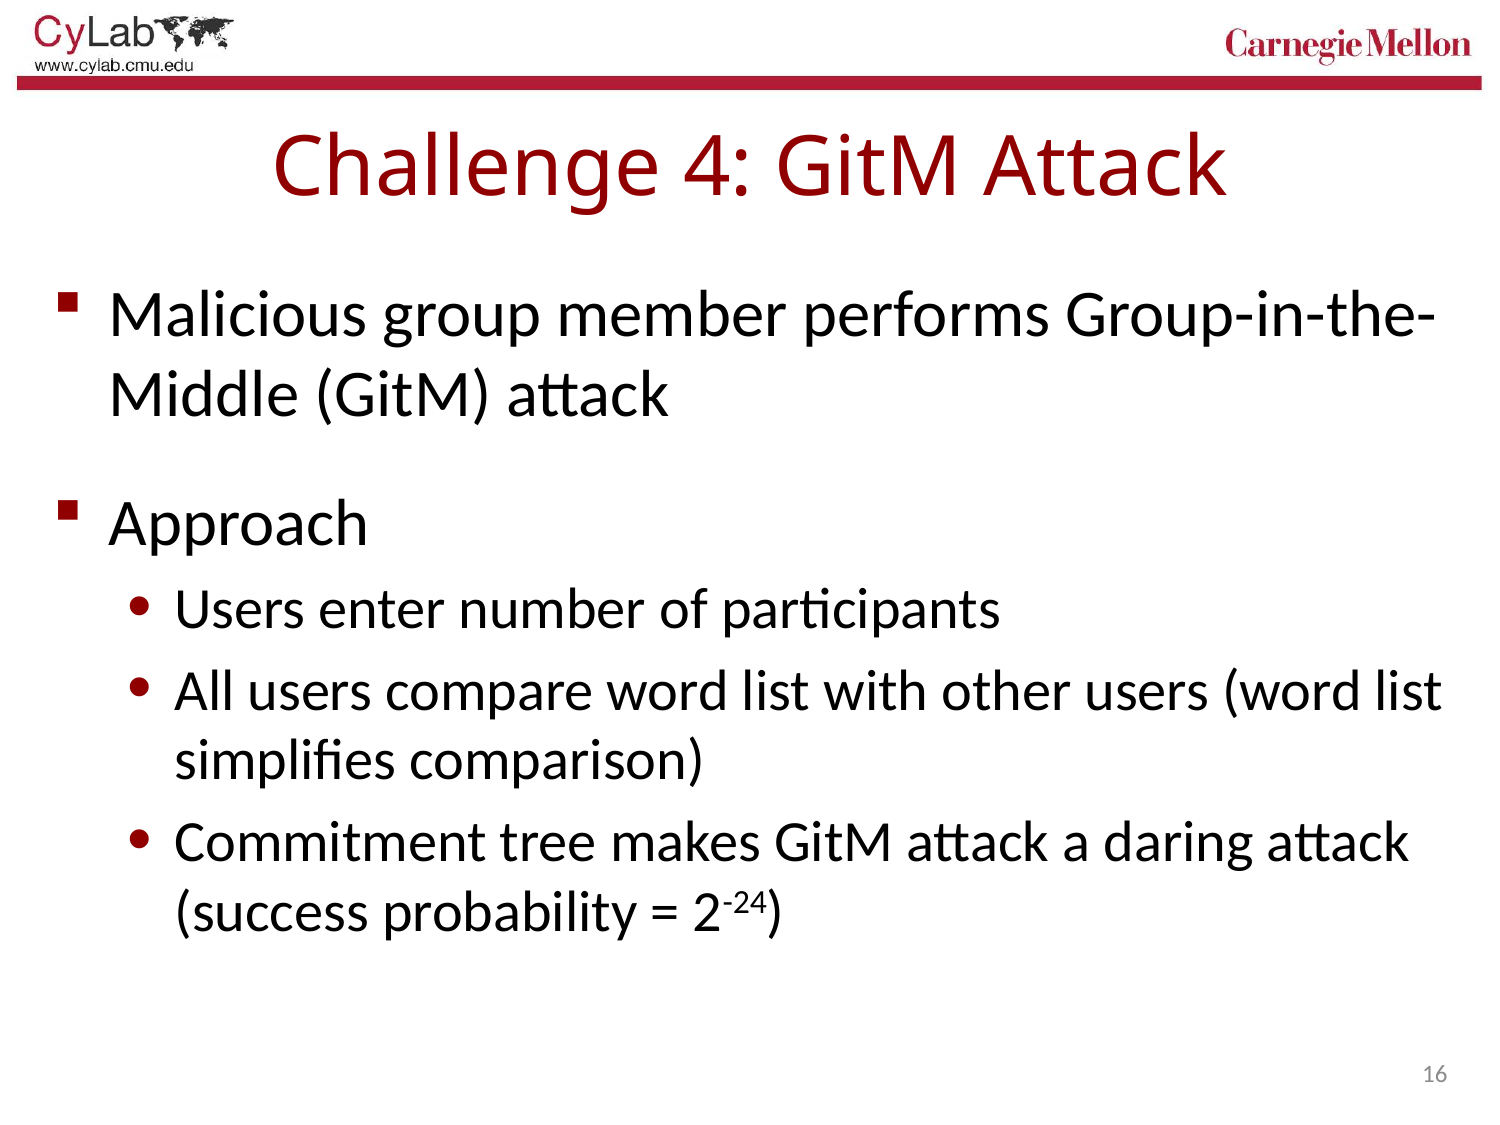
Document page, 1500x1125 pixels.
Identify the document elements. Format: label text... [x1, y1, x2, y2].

title Challenge 4: GitM Attack [0, 87, 1500, 238]
list Malicious group member performs Group-in-the-Middle (GitM) attack Approach Users enter number of participants All users compare word list with other users (word list simplifies comparison) Commitment tree makes GitM attack a daring attack (success probability = 2-24) [37, 262, 1463, 1005]
picture [0, 0, 1500, 87]
slide_number 16 [1112, 1042, 1463, 1103]
